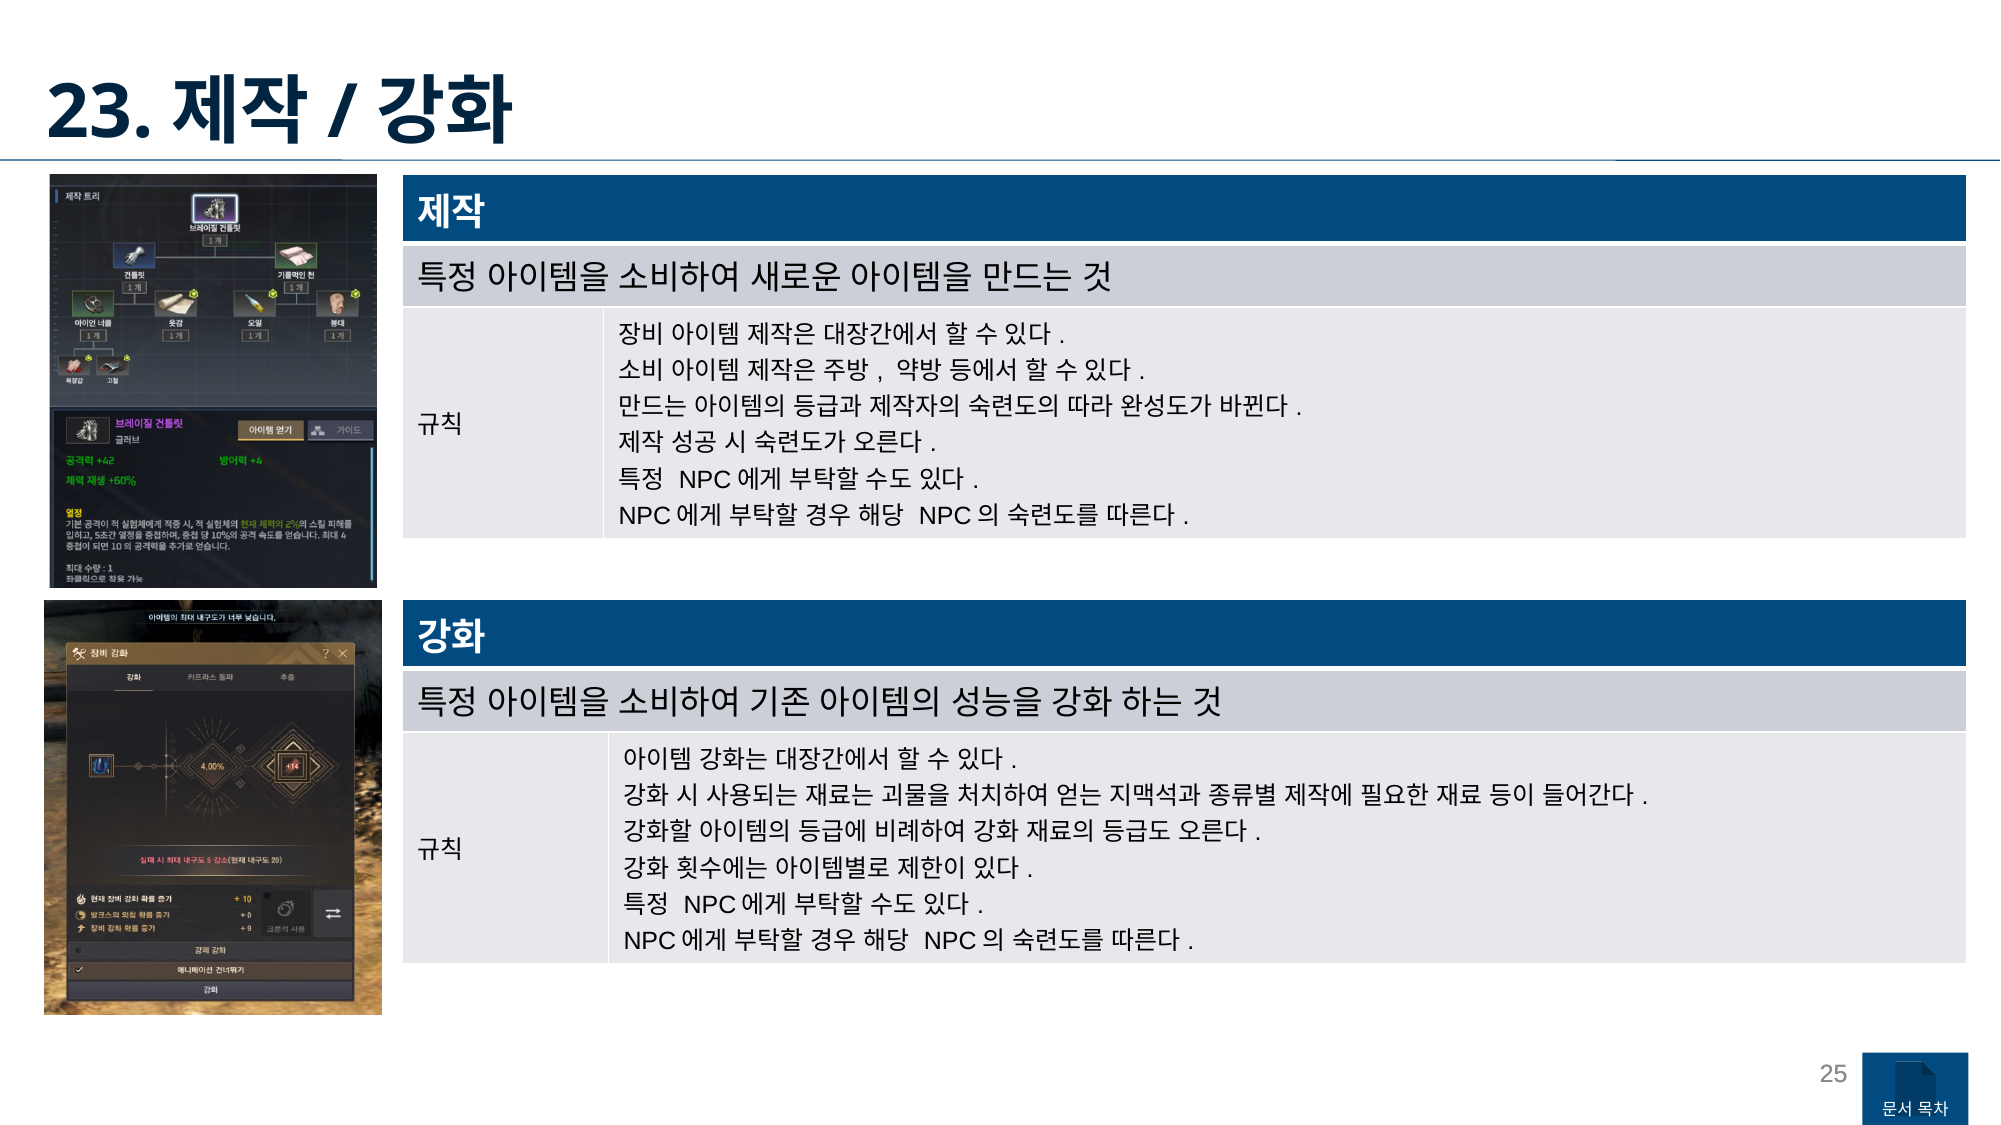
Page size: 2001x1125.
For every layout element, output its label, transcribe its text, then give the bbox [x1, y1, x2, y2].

text_box 문서 목차 [1861, 1052, 1970, 1125]
table_cell 규칙 [403, 733, 608, 963]
table_cell 특정 아이템을 소비하여 새로운 아이템을 만드는 것 [403, 246, 1966, 306]
table_cell 특정 아이템을 소비하여 기존 아이템의 성능을 강화 하는 것 [403, 671, 1966, 731]
picture [44, 600, 382, 1015]
table_cell 규칙 [403, 308, 603, 538]
table_cell 아이템 강화는 대장간에서 할 수 있다. 강화 시 사용되는 재료는 괴물을 처치하여 얻는 지맥석과 종류별 제작에 필요한 재료 등이 들어간다. 강화할 아이템의 등급에 비례하여 강화 재료의 등급도 오른다. 강화 횟수에는 아이템별로 제한이 있다. 특정 NPC에게 부탁할 수도 있다. NPC에게 부탁할 경우 해당 NPC의 숙련도를 따른다. [609, 733, 1966, 963]
picture [49, 174, 377, 588]
table_cell 장비 아이템 제작은 대장간에서 할 수 있다. 소비 아이템 제작은 주방, 약방 등에서 할 수 있다. 만드는 아이템의 등급과 제작자의 숙련도의 따라 완성도가 바뀐다. 제작 성공 시 숙련도가 오른다. 특정 NPC에게 부탁할 수도 있다. NPC에게 부탁할 경우 해당 NPC의 숙련도를 따른다. [604, 308, 1966, 538]
table_header 강화 [403, 600, 1966, 666]
table_header 제작 [403, 175, 1966, 241]
text_box 25 [1412, 1042, 1863, 1103]
text_box 23.제작/강화 [31, 54, 650, 159]
